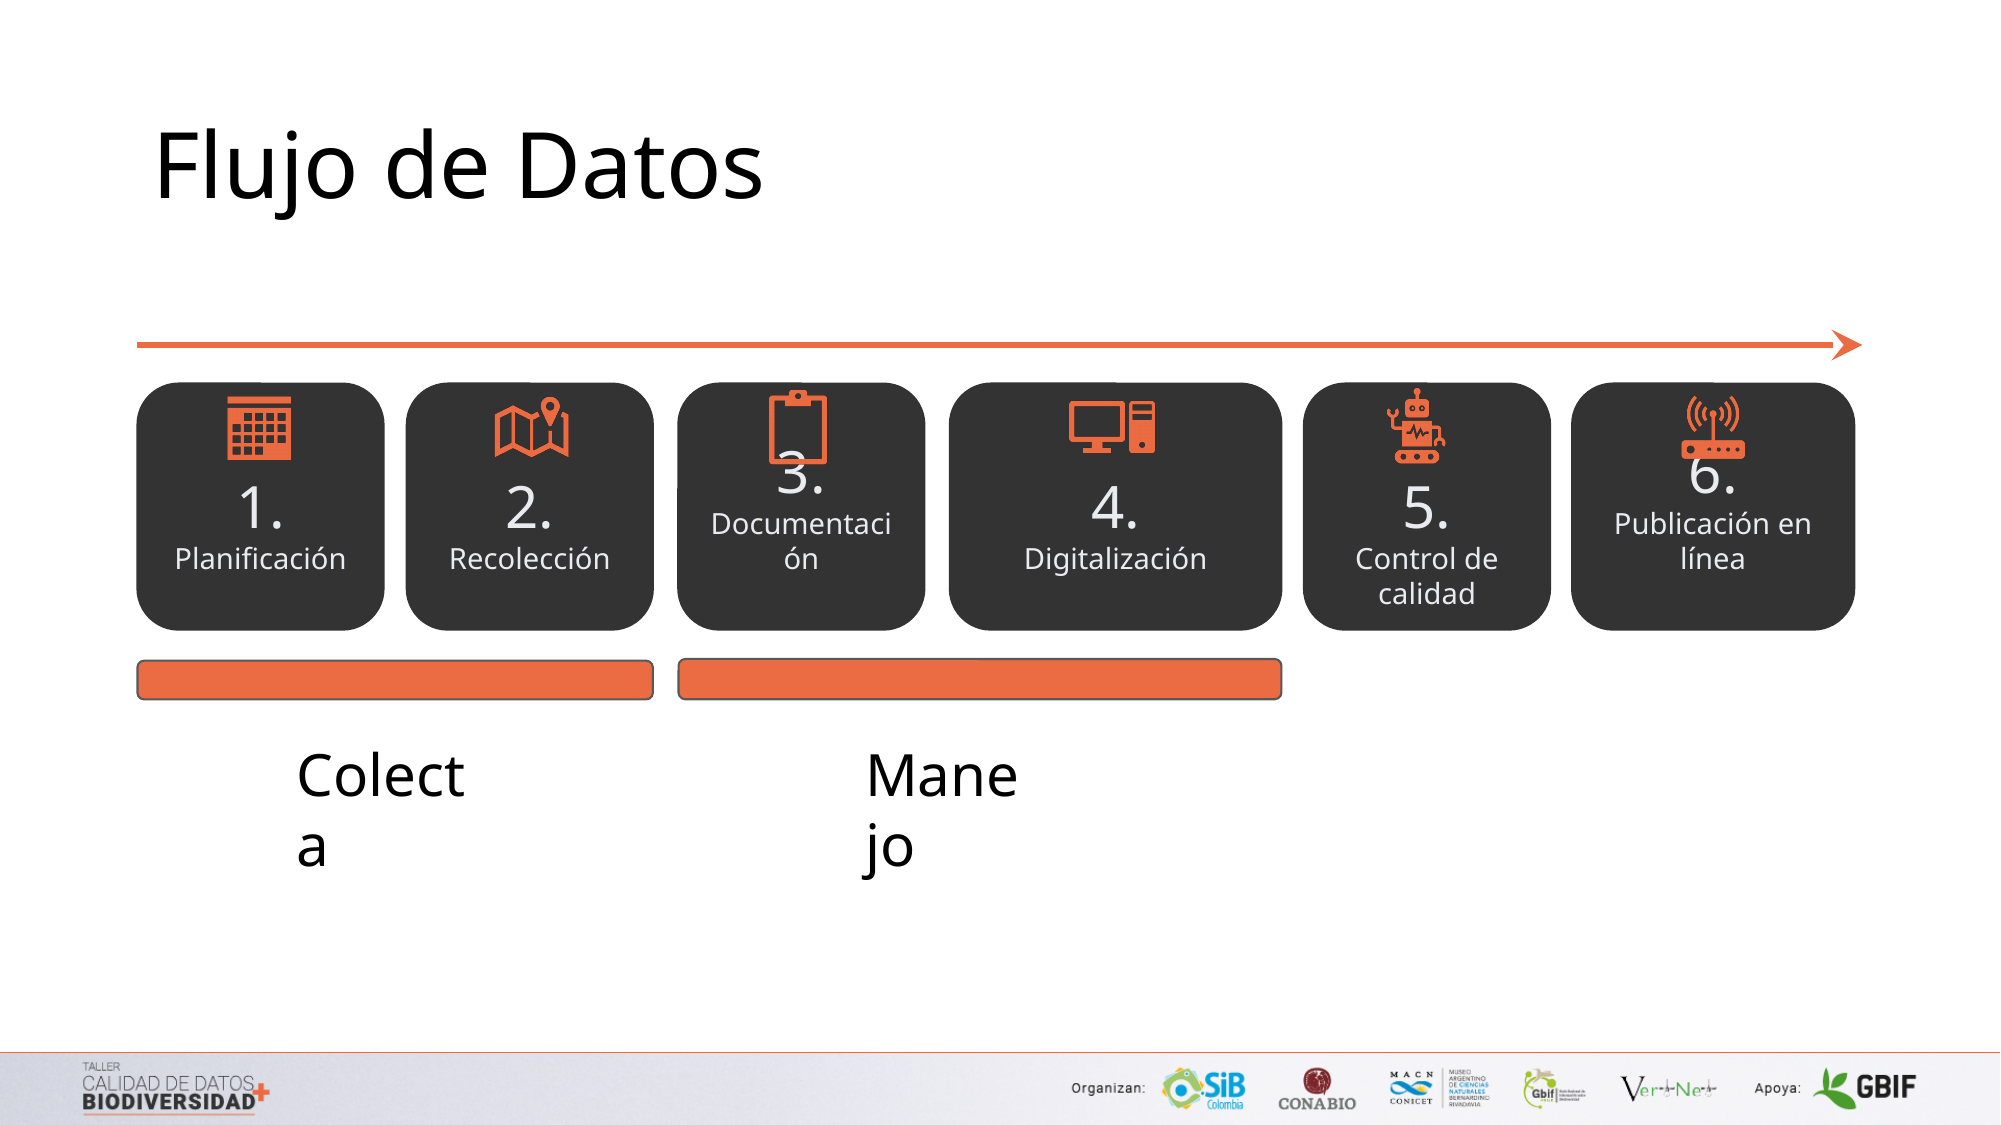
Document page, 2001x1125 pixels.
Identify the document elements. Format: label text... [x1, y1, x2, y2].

text_box Colecta [281, 730, 486, 886]
text_box [137, 660, 653, 700]
picture [1067, 382, 1157, 472]
text_box 1. Planificación [137, 383, 384, 630]
text_box 4. Digitalización [949, 383, 1282, 630]
text_box 6. Publicación en línea [1572, 383, 1855, 630]
text_box 2. Recolección [406, 383, 653, 630]
picture [486, 382, 576, 472]
text_box Manejo [850, 730, 1050, 886]
text_box 3. Documentación [678, 383, 925, 630]
picture [1668, 382, 1758, 472]
picture [214, 383, 304, 473]
picture [0, 1051, 2000, 1125]
title Flujo de Datos [137, 59, 1863, 278]
picture [1372, 382, 1462, 472]
text_box 5. Control de calidad [1303, 383, 1551, 630]
text_box [678, 658, 1282, 700]
picture [753, 382, 843, 472]
